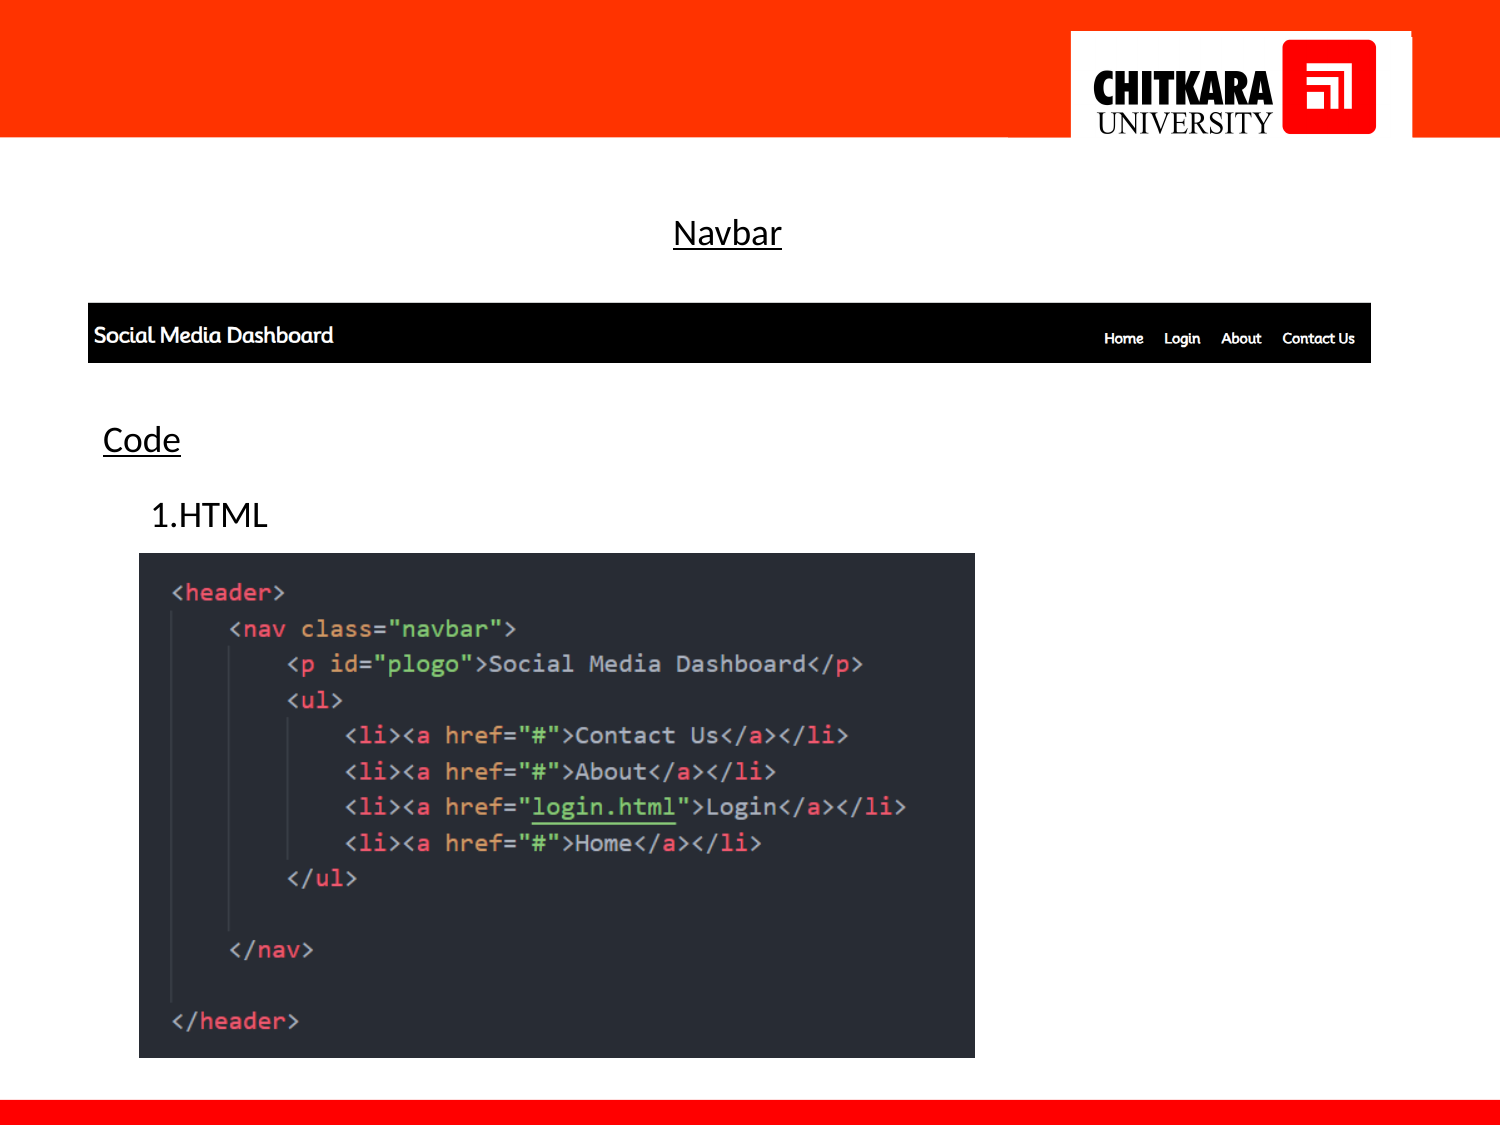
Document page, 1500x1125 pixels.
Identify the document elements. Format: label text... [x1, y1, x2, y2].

text_box 1.HTML [135, 482, 301, 543]
picture [1074, 37, 1391, 138]
text_box Code [88, 407, 302, 467]
picture [139, 553, 975, 1059]
picture [88, 302, 1371, 363]
text_box Navbar [658, 200, 801, 261]
